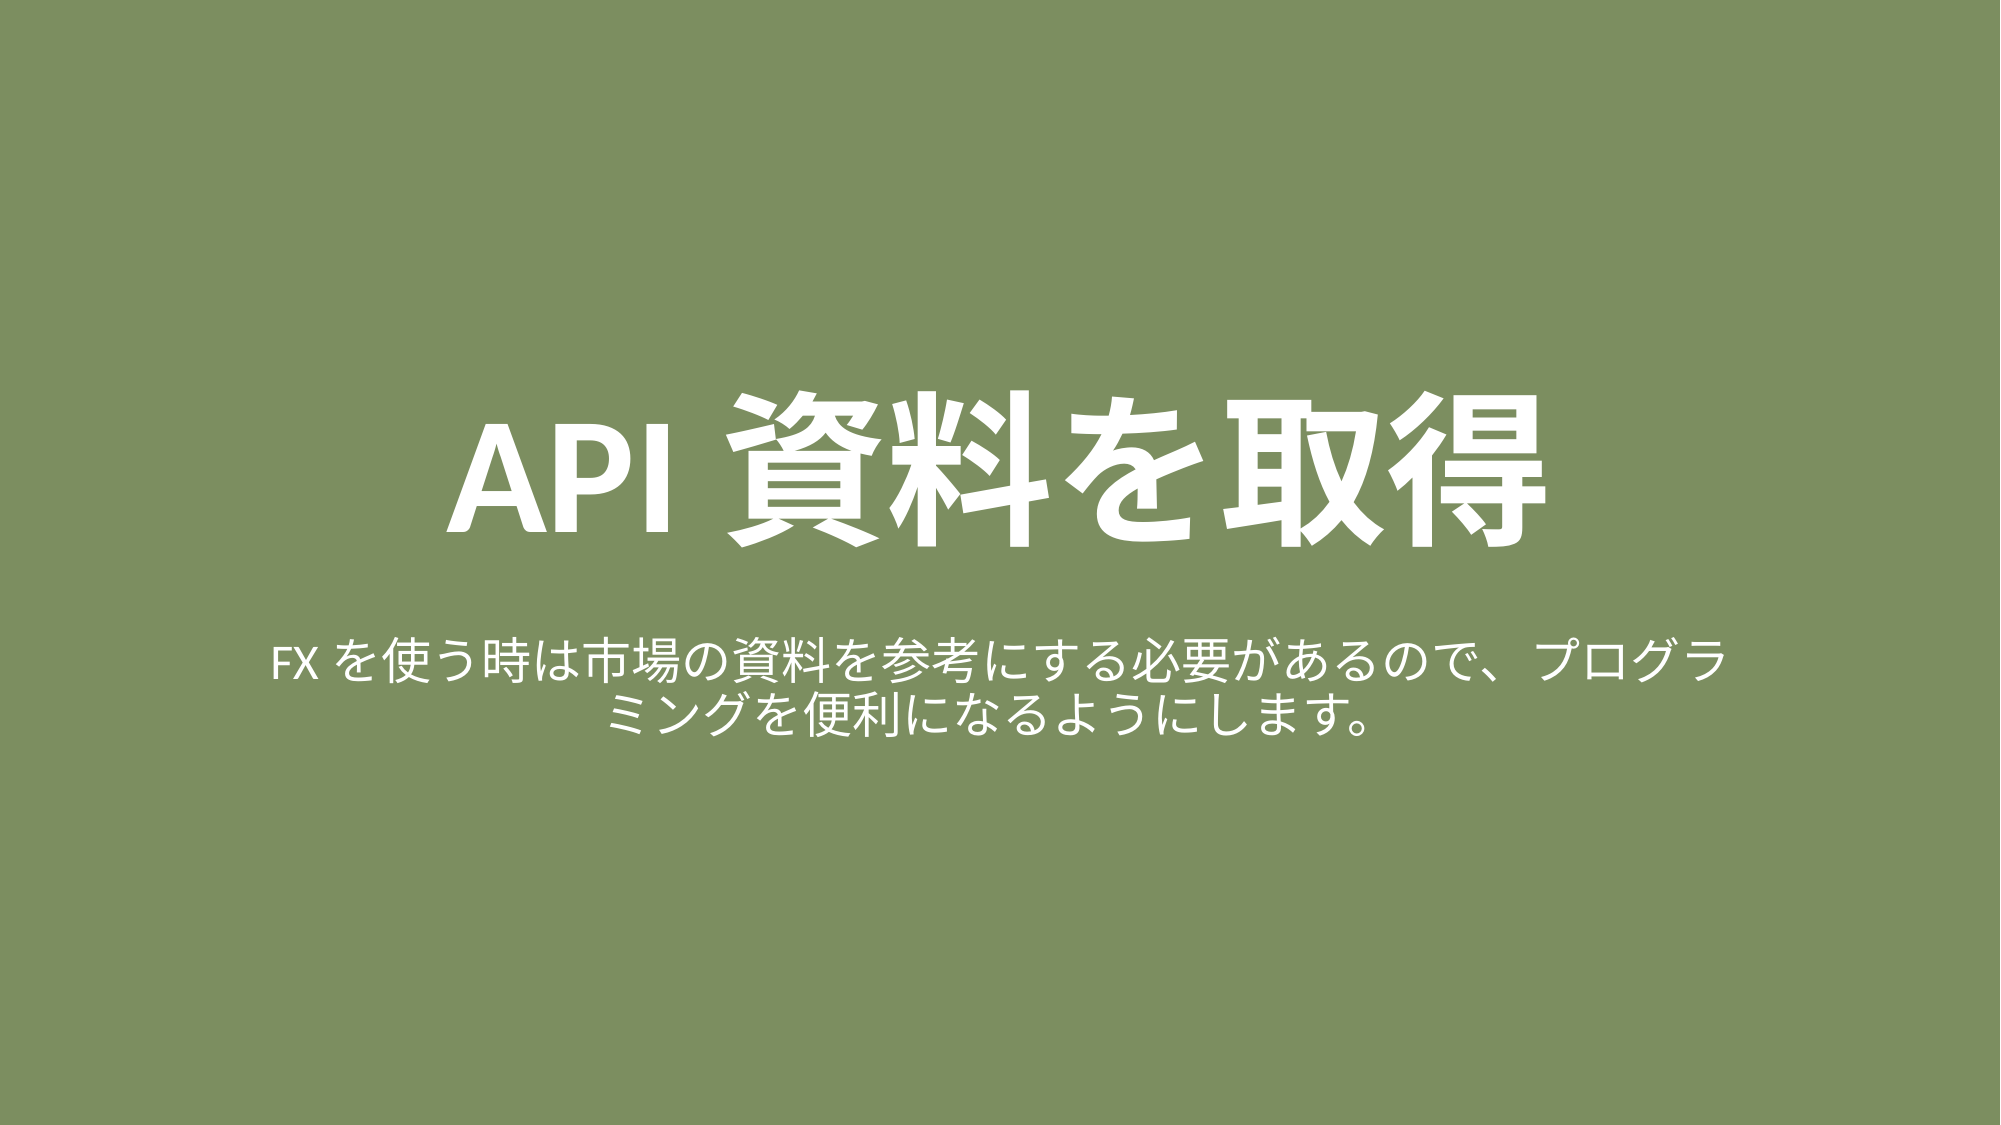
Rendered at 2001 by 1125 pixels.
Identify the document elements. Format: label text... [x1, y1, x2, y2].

subtitle FXを使う時は市場の資料を参考にする必要があるので、プログラミングを便利になるようにします。 [249, 628, 1750, 900]
title API資料を取得 [249, 184, 1750, 576]
